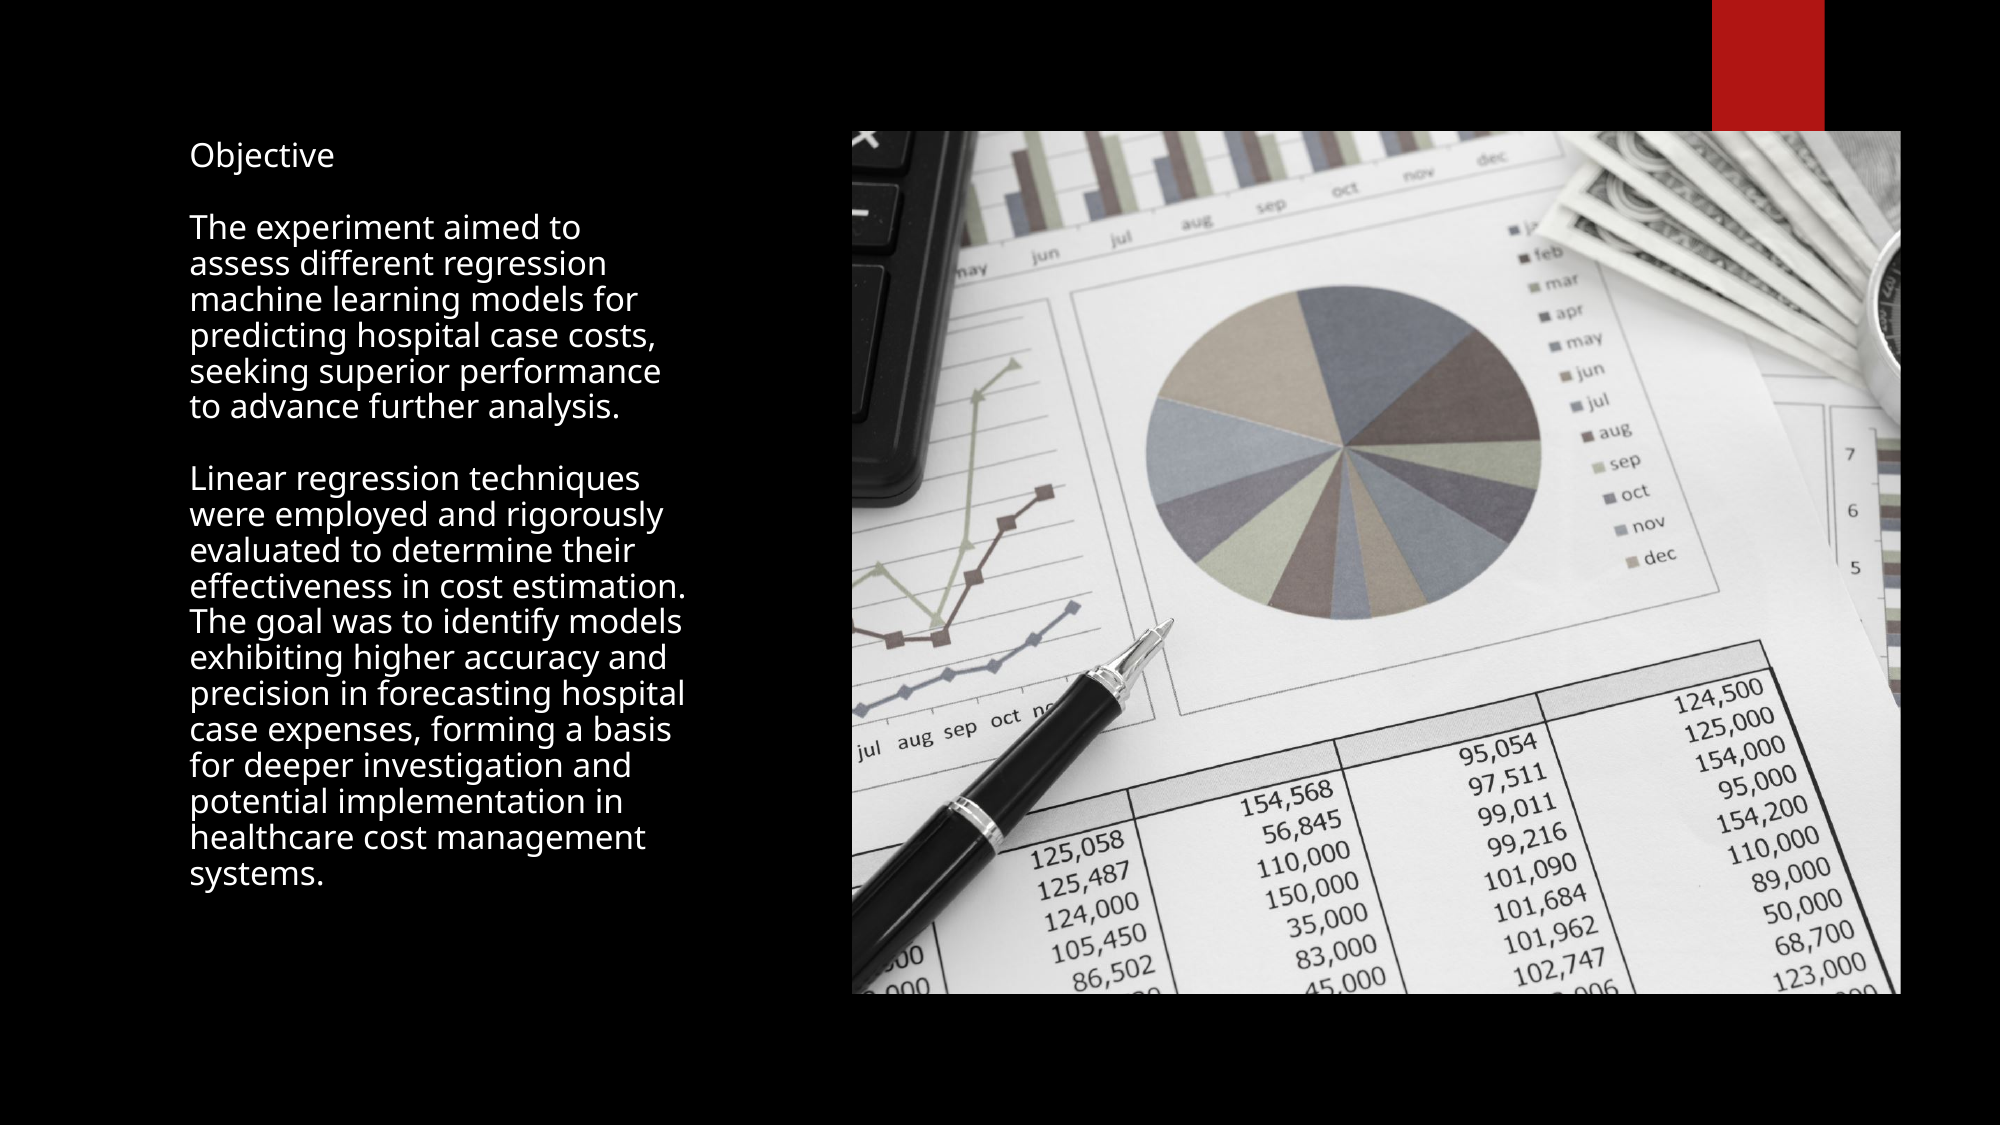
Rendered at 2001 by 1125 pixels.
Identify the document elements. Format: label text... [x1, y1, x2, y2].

text_box Objective The experiment aimed to assess different regression machine learning models for predicting hospital case costs, seeking superior performance to advance further analysis. Linear regression techniques were employed and rigorously evaluated to determine their effectiveness in cost estimation. The goal was to identify models exhibiting higher accuracy and precision in forecasting hospital case expenses, forming a basis for deeper investigation and potential implementation in healthcare cost management systems. [99, 131, 704, 988]
picture [851, 131, 1901, 994]
